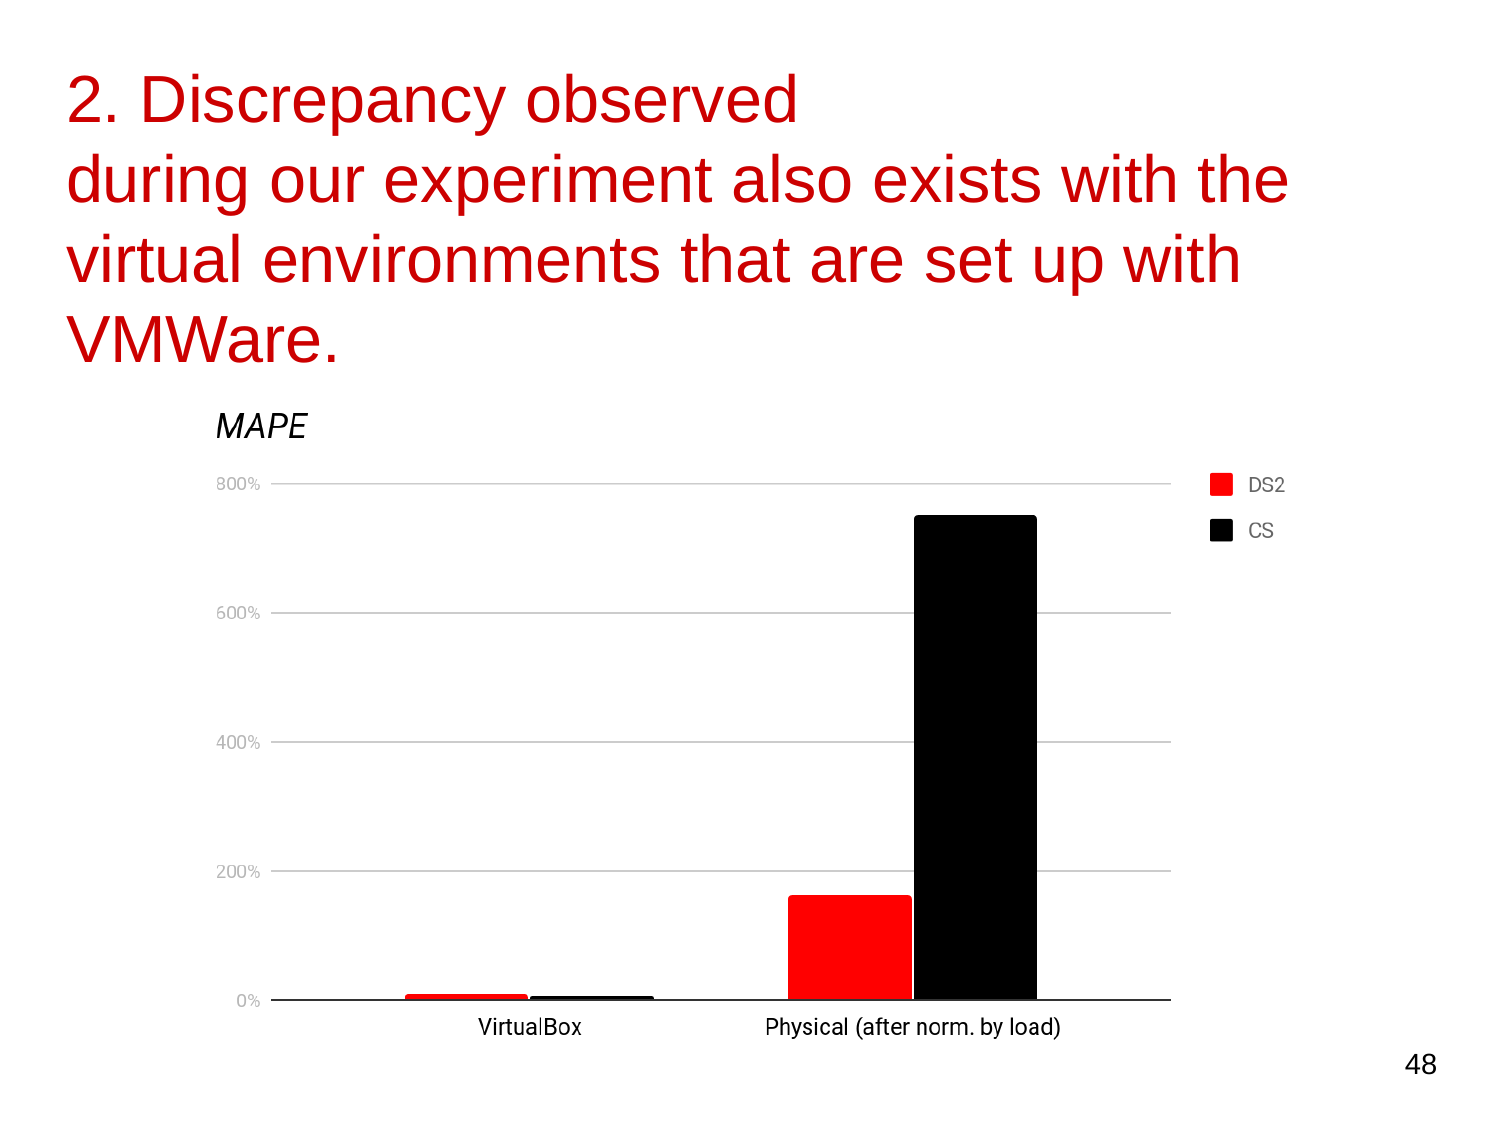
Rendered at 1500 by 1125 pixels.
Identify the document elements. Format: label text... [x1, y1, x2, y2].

picture [180, 370, 1320, 1075]
title 2. Discrepancy observed during our experiment also exists with the virtual environments that are set up with VMWare. [51, 40, 1480, 266]
slide_number 48 [1389, 1019, 1480, 1106]
